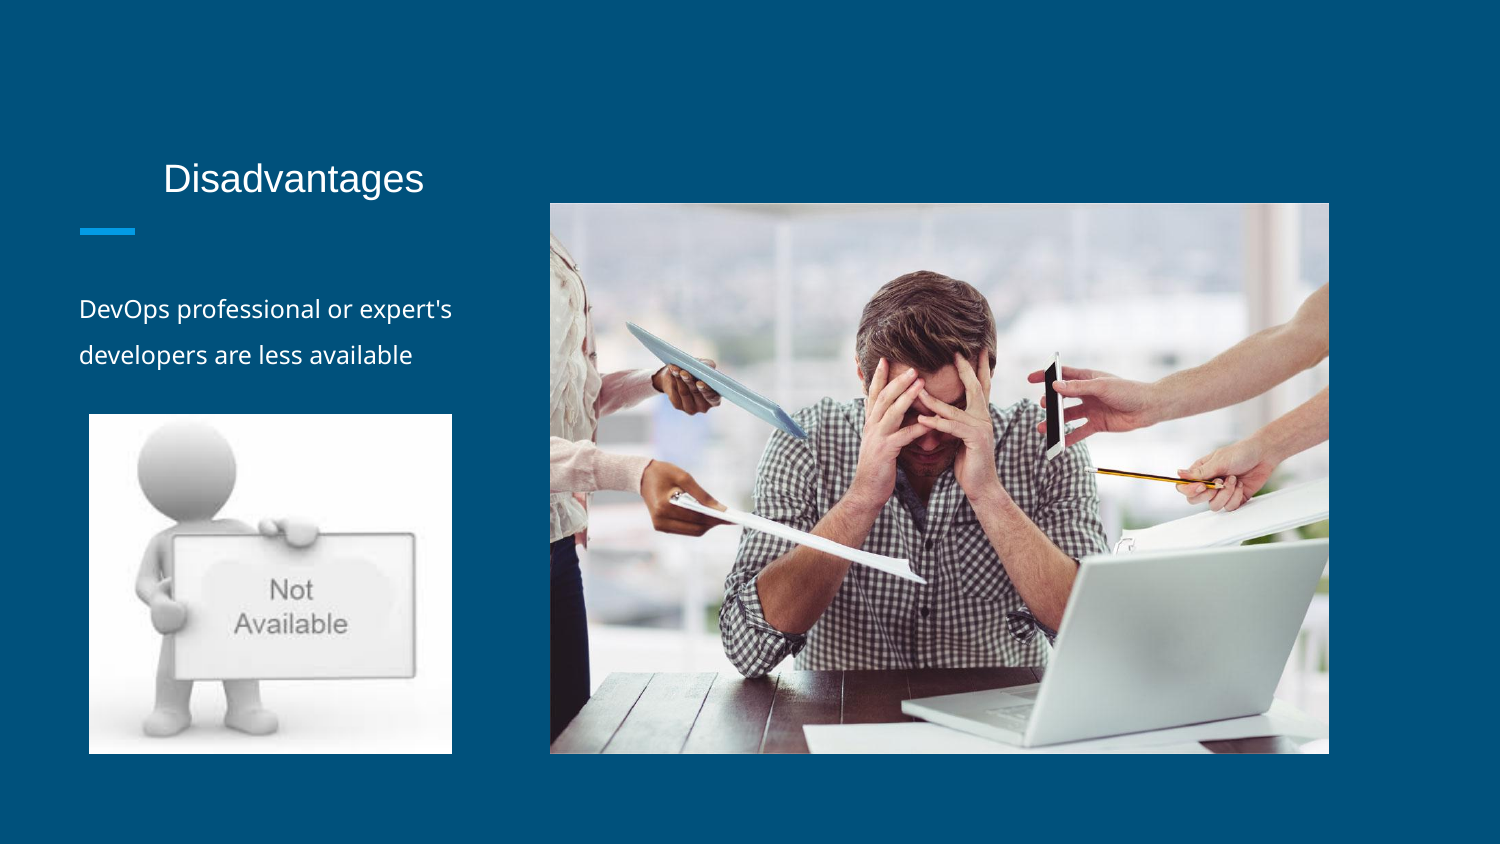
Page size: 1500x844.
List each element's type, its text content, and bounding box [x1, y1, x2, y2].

title Disadvantages [63, 91, 525, 216]
list DevOps professional or expert's developers are less available [63, 261, 525, 702]
picture [90, 415, 451, 753]
picture [551, 204, 1328, 753]
